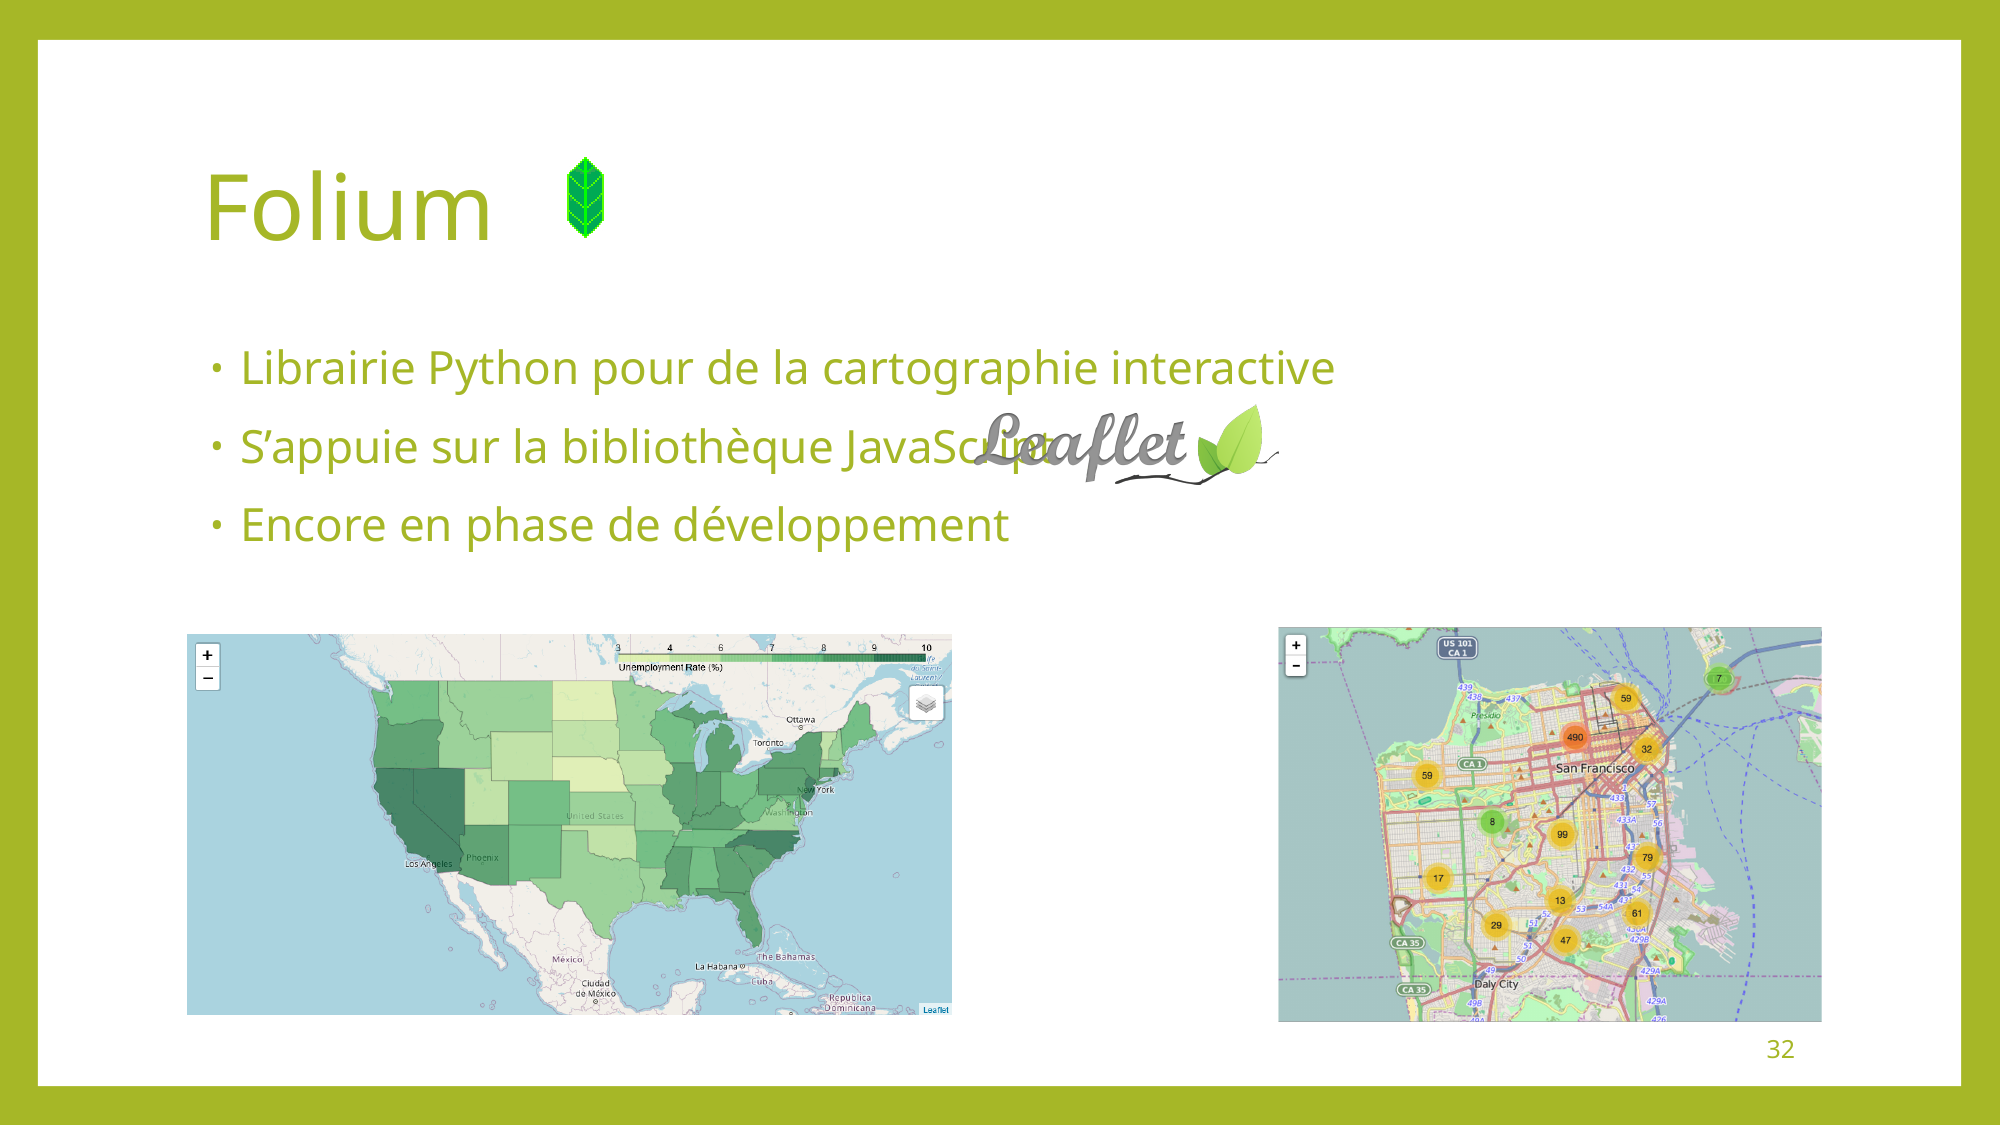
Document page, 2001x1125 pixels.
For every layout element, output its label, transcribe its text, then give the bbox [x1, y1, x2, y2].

slide_number 32 [1530, 1031, 1811, 1081]
picture [538, 155, 633, 250]
picture [974, 403, 1279, 485]
picture [1277, 627, 1822, 1022]
list Librairie Python pour de la cartographie interactive S’appuie sur la bibliothèque JavaScript Encore en phase de développement [187, 337, 1808, 1000]
title Folium [187, 99, 1808, 323]
picture [187, 634, 952, 1016]
